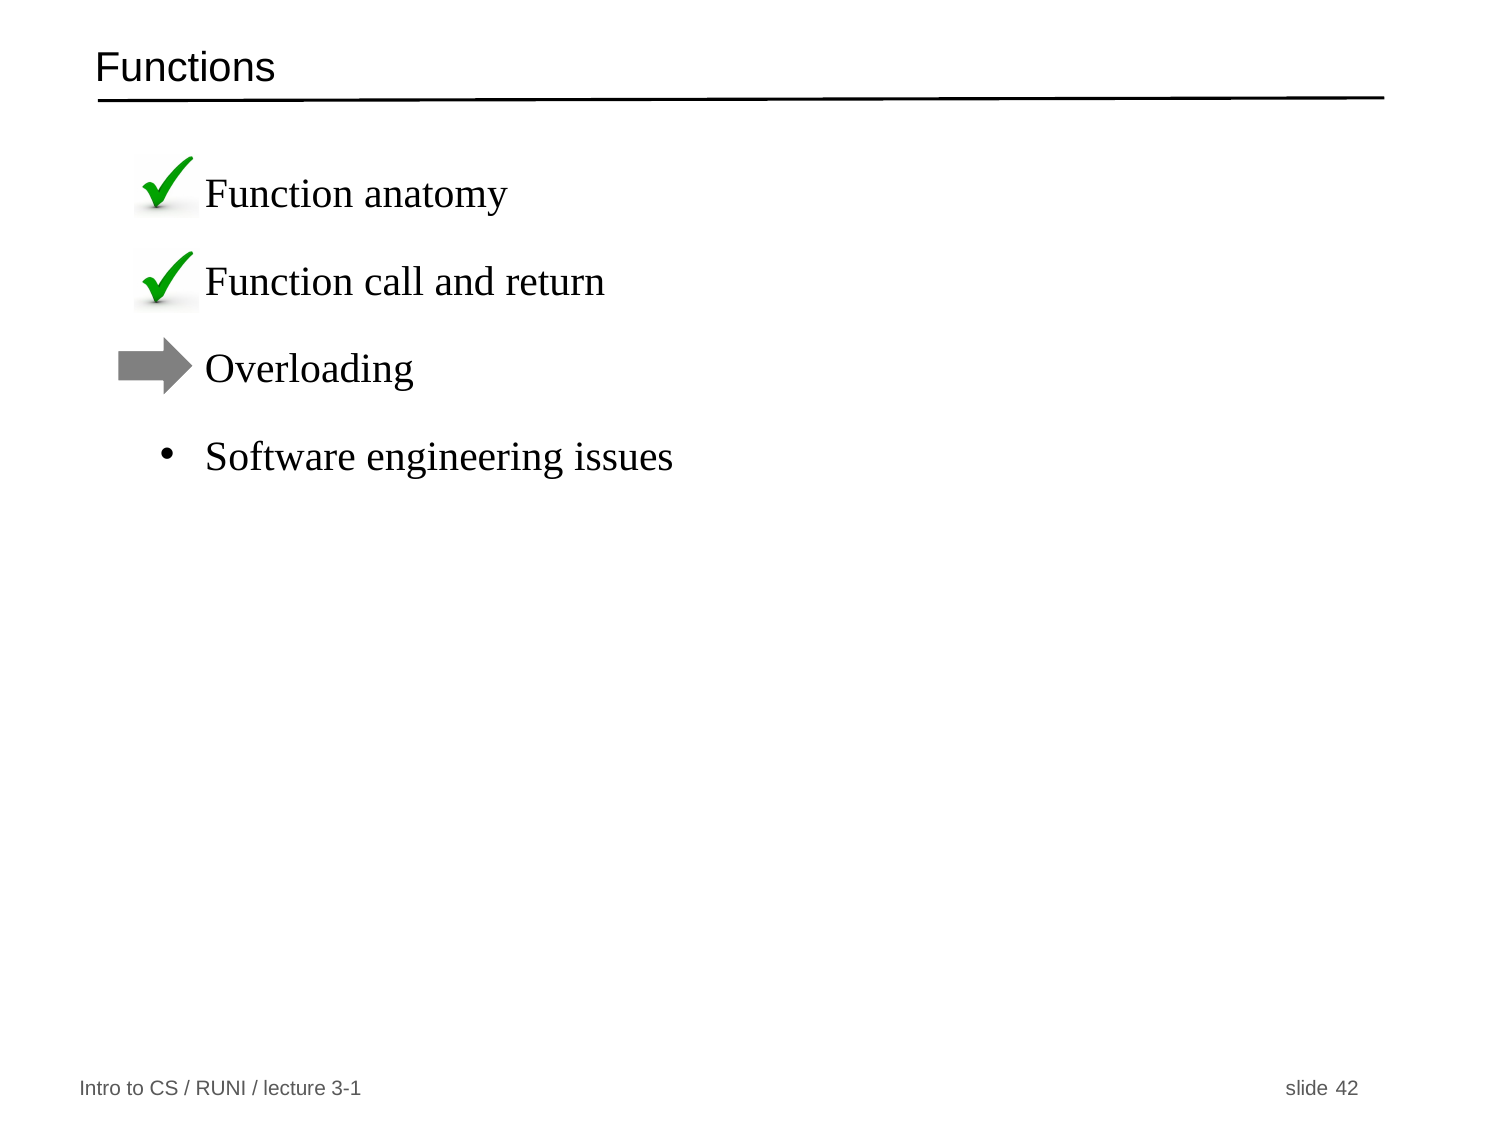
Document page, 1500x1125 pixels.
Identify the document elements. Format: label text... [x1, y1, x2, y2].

picture [133, 153, 200, 218]
list Function anatomy Function call and return Overloading Software engineering issues [129, 158, 1097, 795]
picture [133, 248, 200, 313]
title Functions [79, 33, 1371, 109]
text_box [117, 334, 194, 397]
